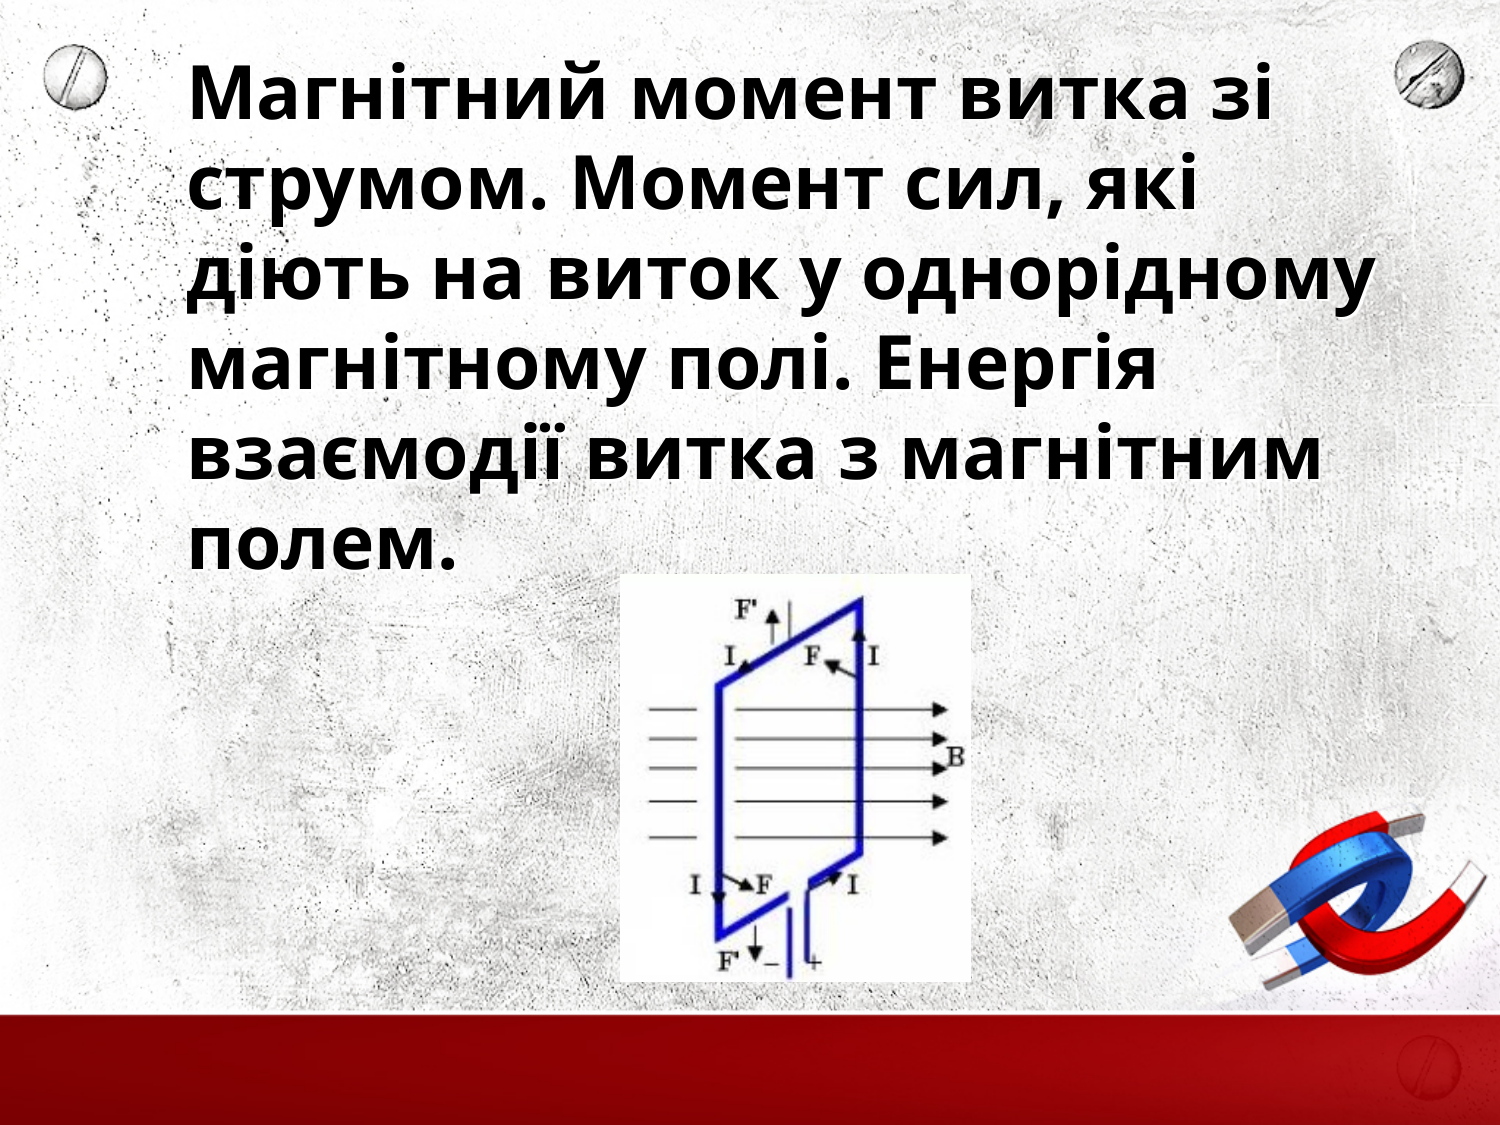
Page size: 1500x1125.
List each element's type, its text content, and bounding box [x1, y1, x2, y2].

title Магнітний момент витка зі струмом. Момент сил, які діють на виток у однорідному магнітному полі. Енергія взаємодії витка з магнітним полем. [170, 148, 1400, 481]
picture [0, 0, 1500, 1125]
